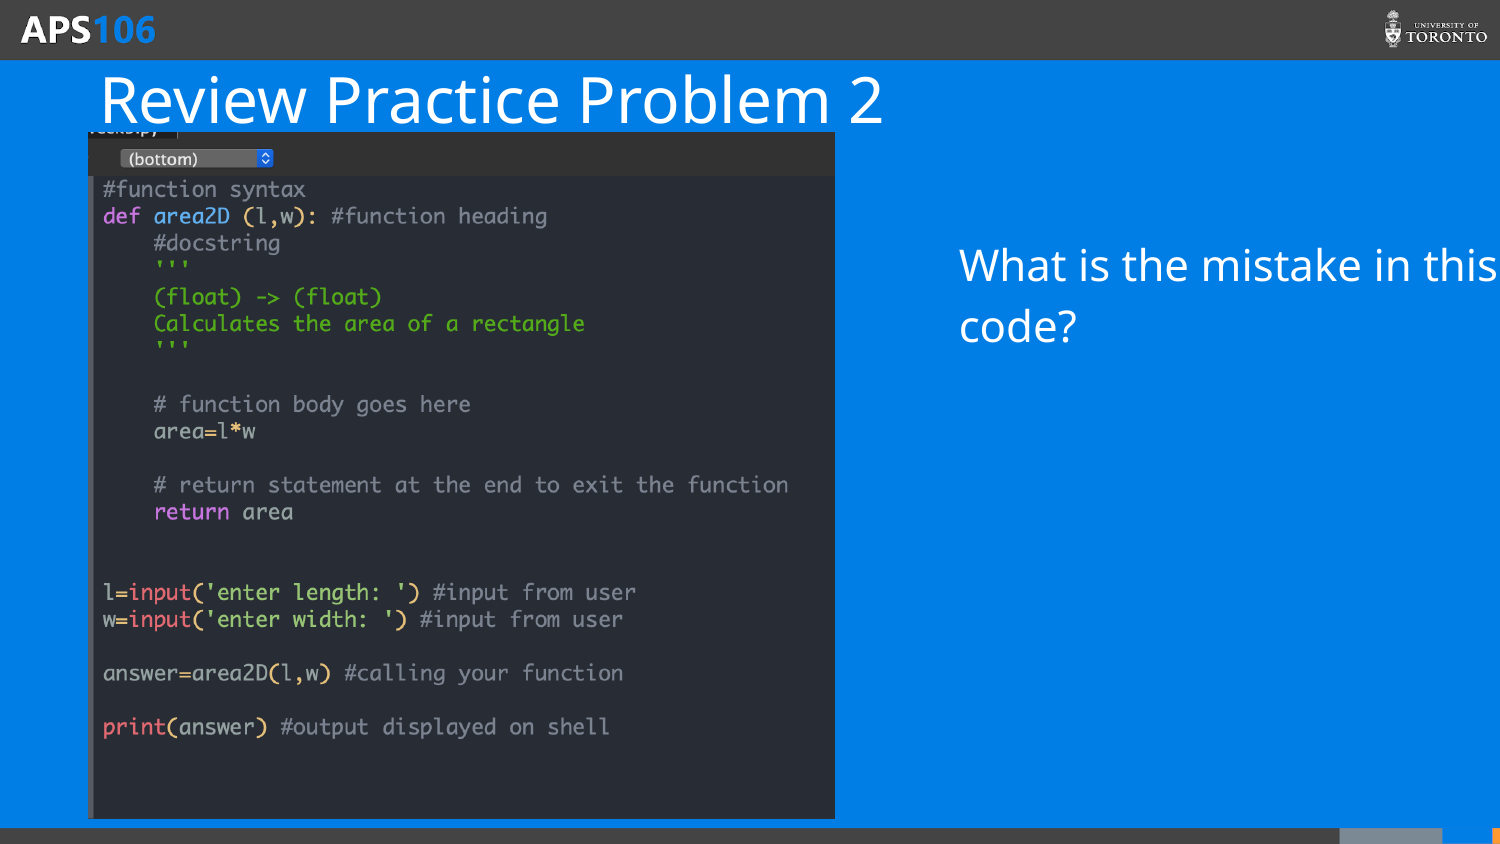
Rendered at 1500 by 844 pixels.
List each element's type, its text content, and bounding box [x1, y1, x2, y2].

title Review Practice Problem 2 [88, 62, 1382, 143]
picture [0, 0, 1500, 844]
list What is the mistake in this code? [928, 224, 1500, 734]
